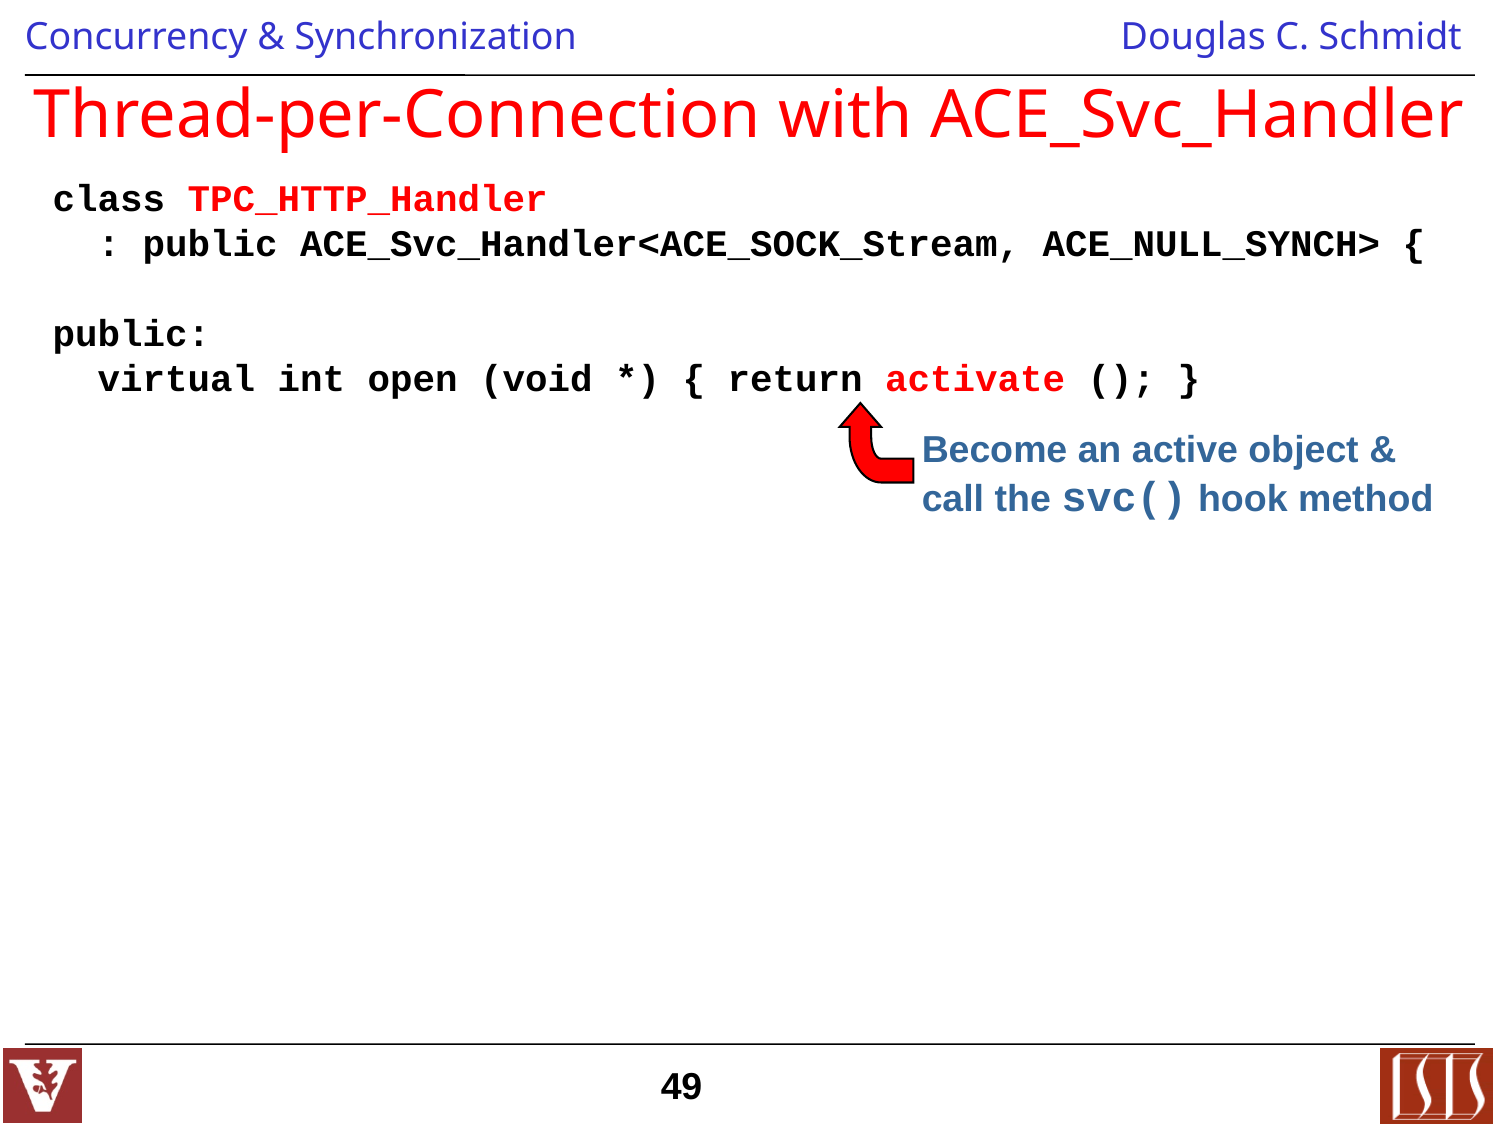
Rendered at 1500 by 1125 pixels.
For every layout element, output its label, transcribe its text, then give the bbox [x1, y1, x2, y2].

picture [3, 1048, 82, 1123]
text_box Become an active object & call the svc() hook method [907, 417, 1477, 527]
text_box [839, 403, 914, 483]
picture [1380, 1048, 1493, 1124]
title Thread-per-Connection with ACE_Svc_Handler [0, 35, 1500, 187]
text_box class TPC_HTTP_Handler : public ACE_Svc_Handler<ACE_SOCK_Stream, ACE_NULL_SYNCH> { public: virtual int open (void *) { return activate (); } [37, 187, 1441, 587]
